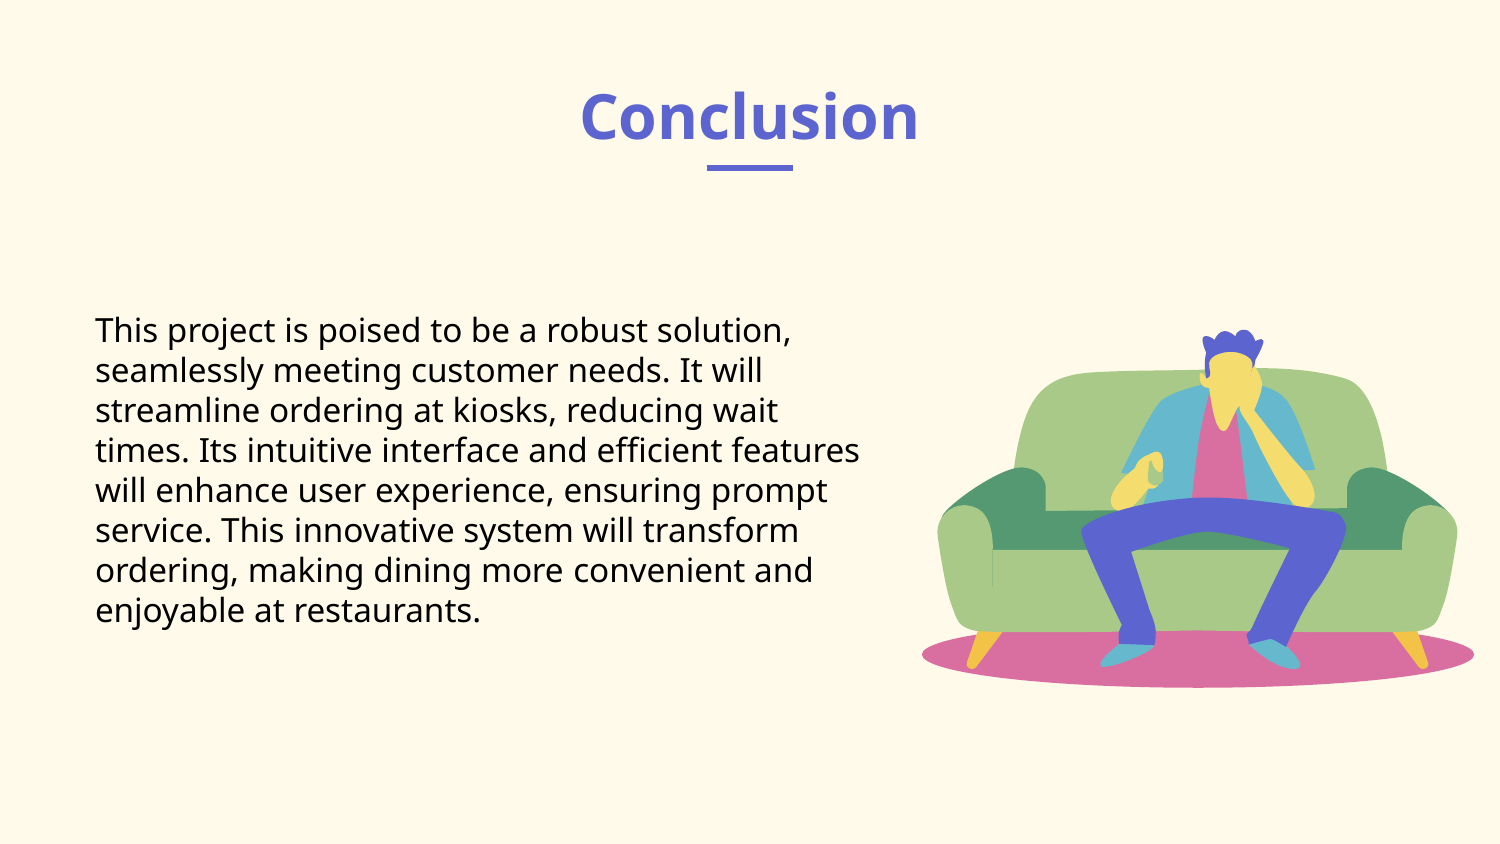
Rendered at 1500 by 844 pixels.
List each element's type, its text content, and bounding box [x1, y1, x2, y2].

text_box This project is poised to be a robust solution, seamlessly meeting customer needs. It will streamline ordering at kiosks, reducing wait times. Its intuitive interface and efficient features will enhance user experience, ensuring prompt service. This innovative system will transform ordering, making dining more convenient and enjoyable at restaurants. [80, 302, 889, 637]
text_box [921, 329, 1475, 689]
title Conclusion [116, 42, 1383, 167]
